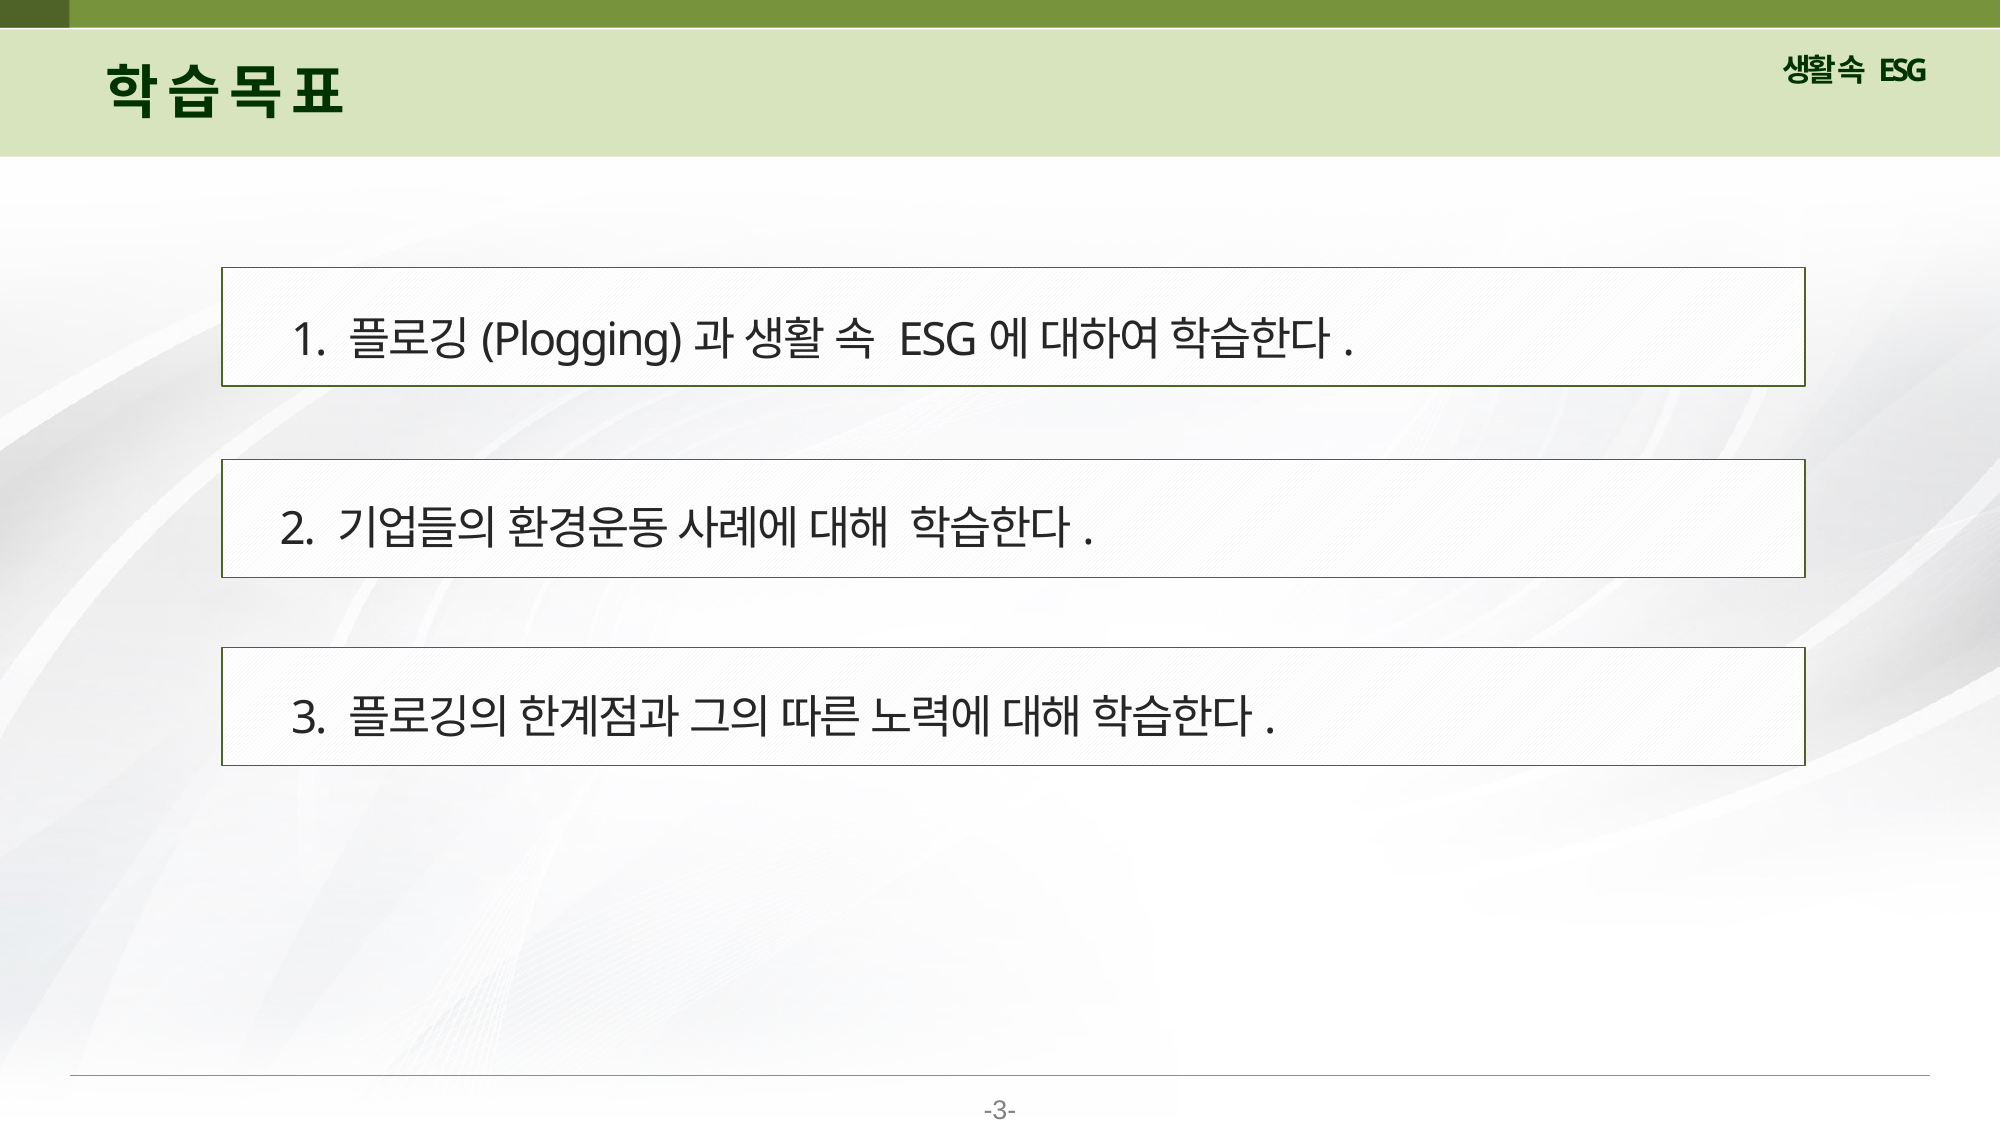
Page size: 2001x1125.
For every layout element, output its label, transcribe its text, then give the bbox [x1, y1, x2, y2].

text_box 1. 플로깅(Plogging)과 생활 속 ESG에 대하여 학습한다. [254, 290, 1796, 372]
text_box 2. 기업들의 환경운동 사례에 대해 학습한다. [243, 480, 1784, 562]
text_box [222, 647, 1805, 766]
text_box 3. 플로깅의 한계점과 그의 따른 노력에 대해 학습한다. [254, 668, 1796, 750]
picture [0, 129, 2000, 1125]
text_box 학 습 목 표 [90, 48, 433, 133]
text_box [222, 267, 1805, 386]
text_box [222, 459, 1805, 578]
